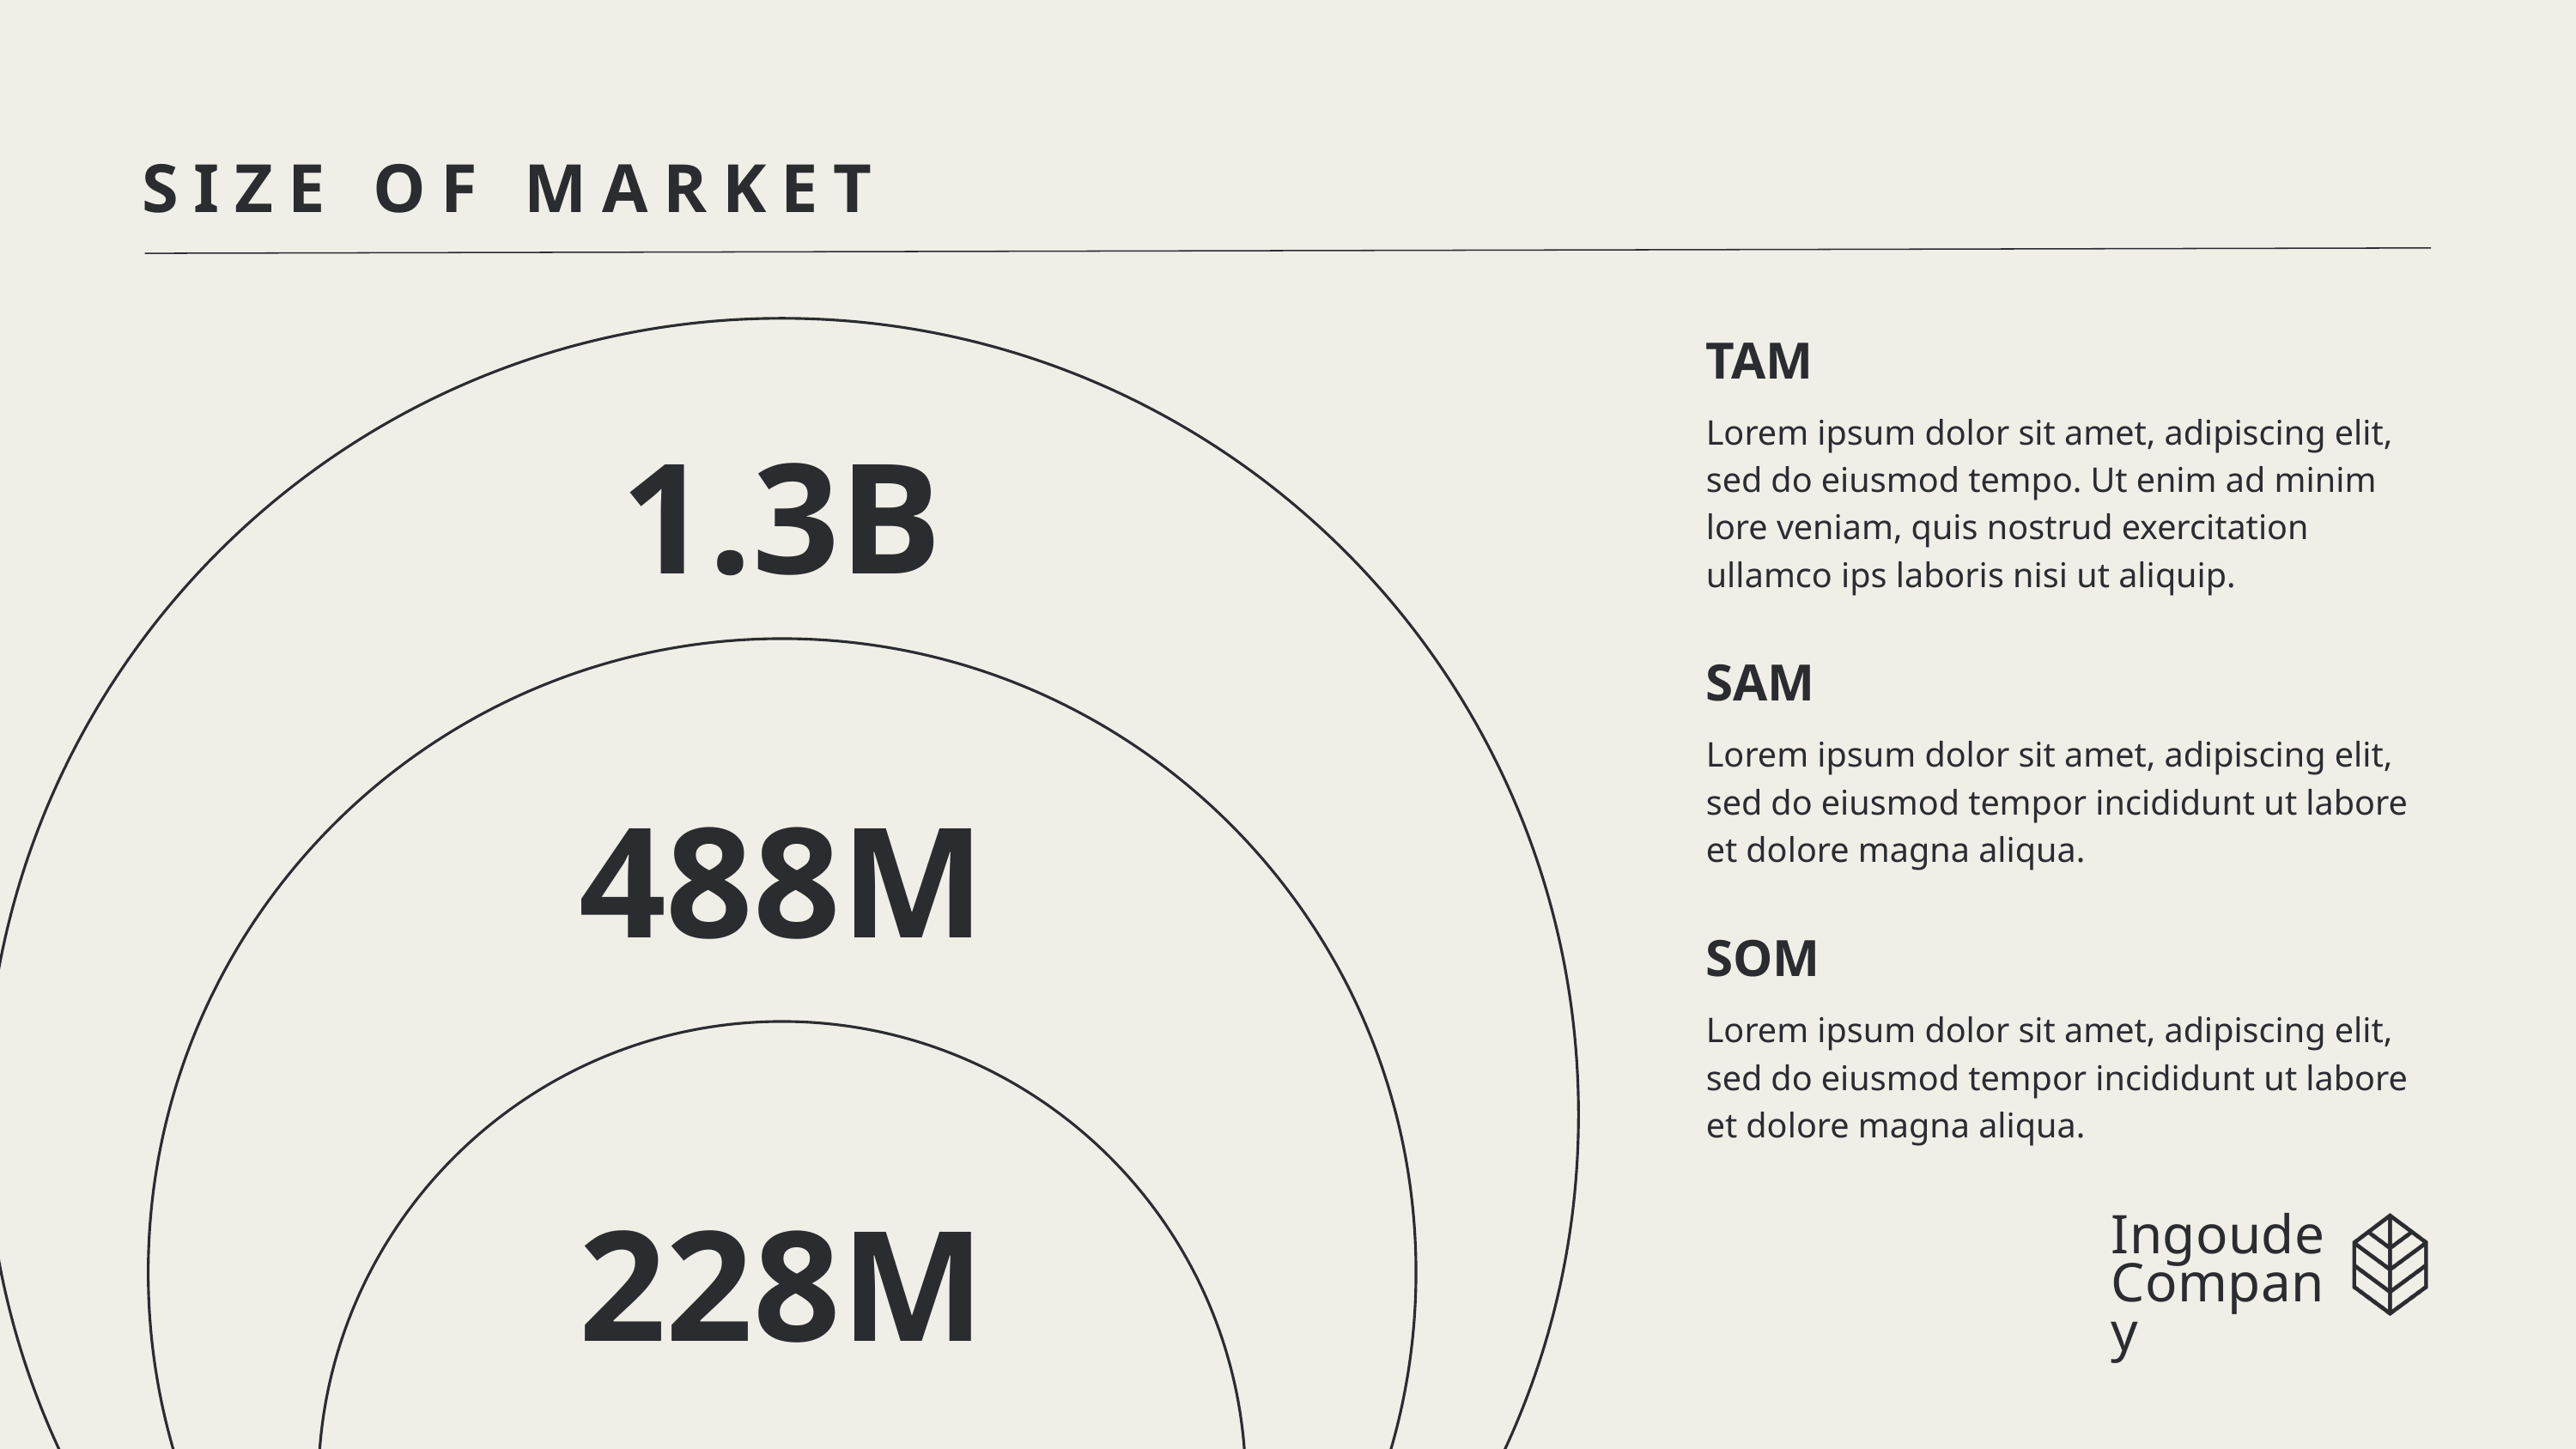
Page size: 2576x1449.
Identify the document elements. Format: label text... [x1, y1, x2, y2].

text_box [148, 638, 1417, 1449]
text_box [2352, 1213, 2428, 1316]
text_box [318, 1021, 1246, 1449]
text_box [0, 318, 1579, 1449]
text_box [1705, 325, 2432, 1141]
text_box Ingoude Company [2111, 1215, 2349, 1361]
text_box SIZE OF MARKET [142, 132, 2428, 226]
